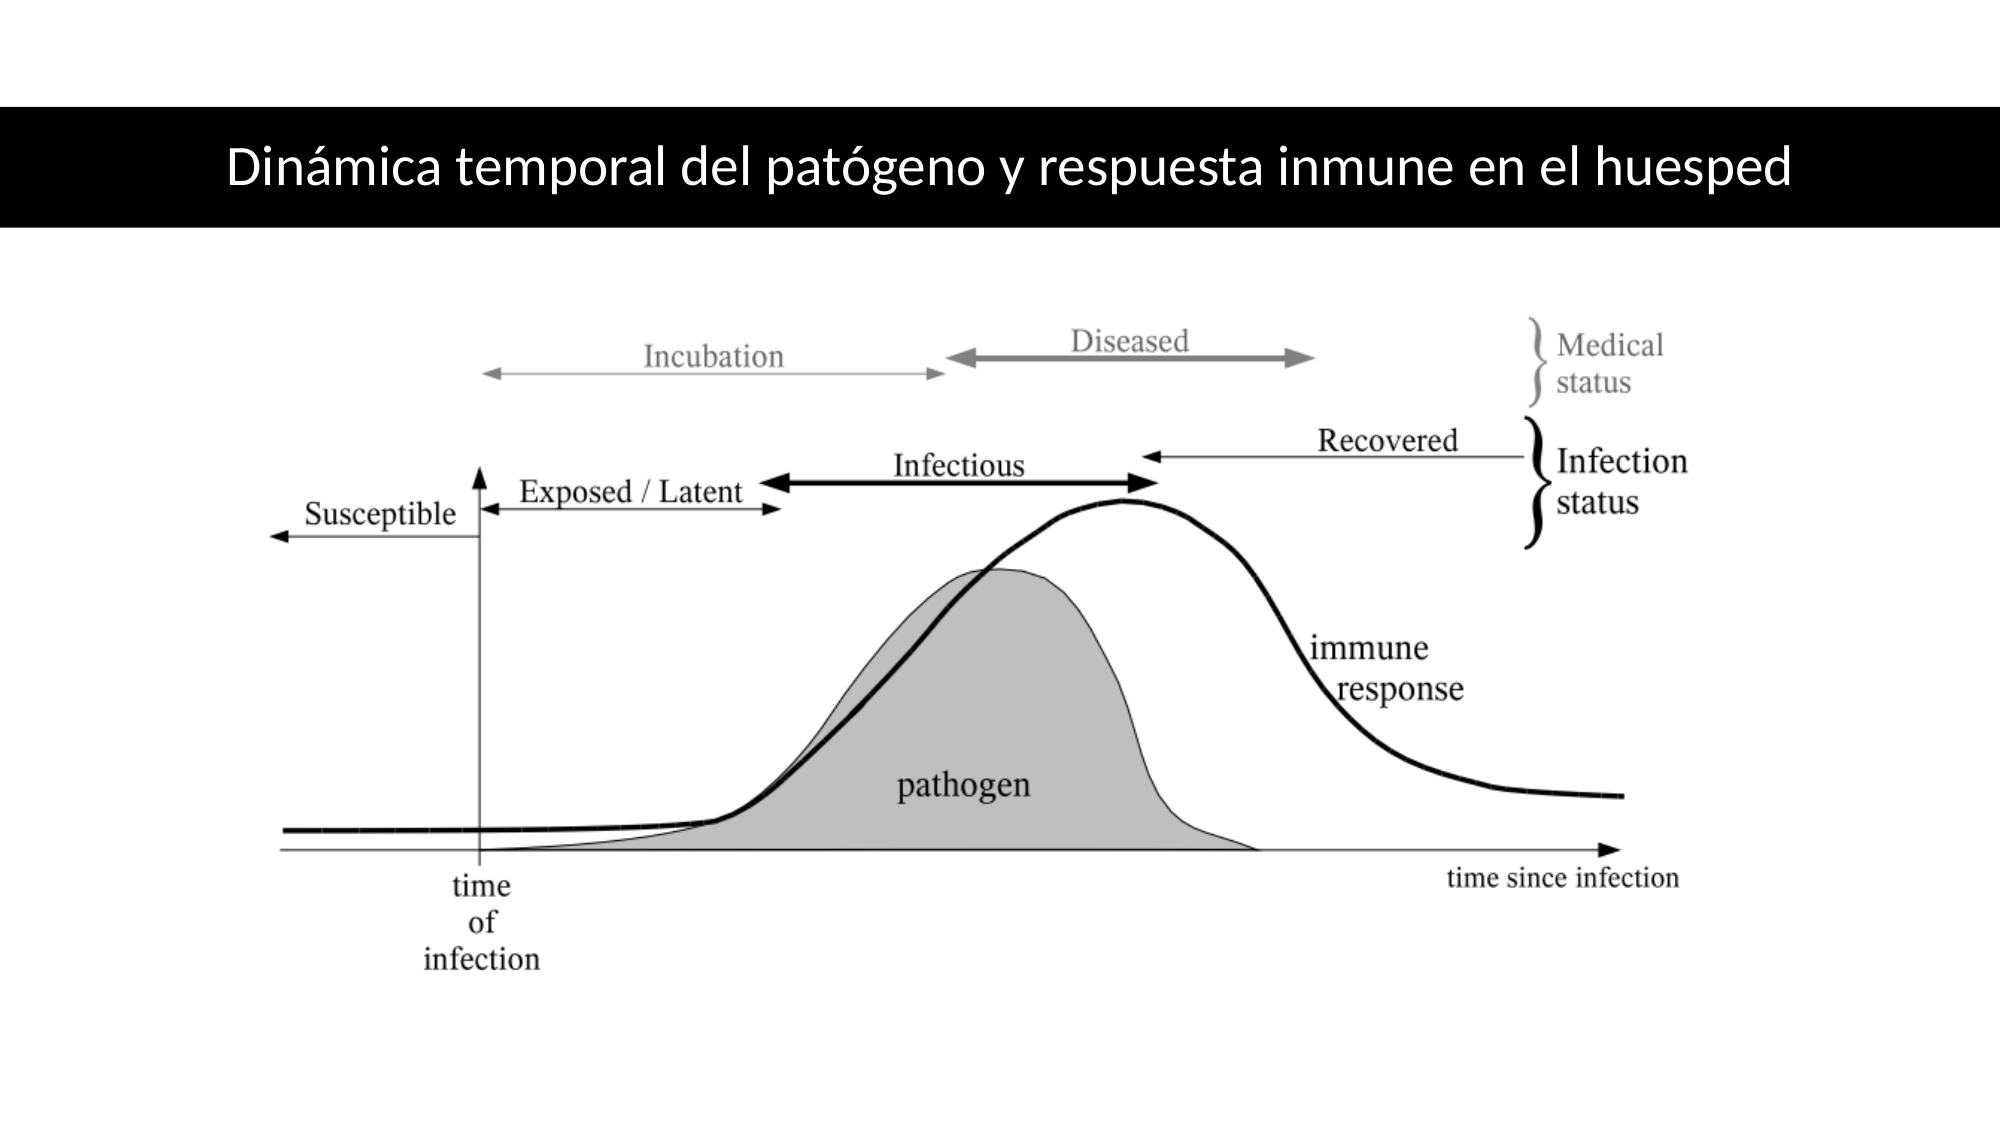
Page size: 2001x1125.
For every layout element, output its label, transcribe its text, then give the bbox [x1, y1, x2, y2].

text_box [1931, 106, 2000, 228]
text_box [0, 106, 91, 228]
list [252, 286, 1748, 1009]
title Dinámica temporal del patógeno y respuesta inmune en el huesped [91, 105, 1931, 228]
